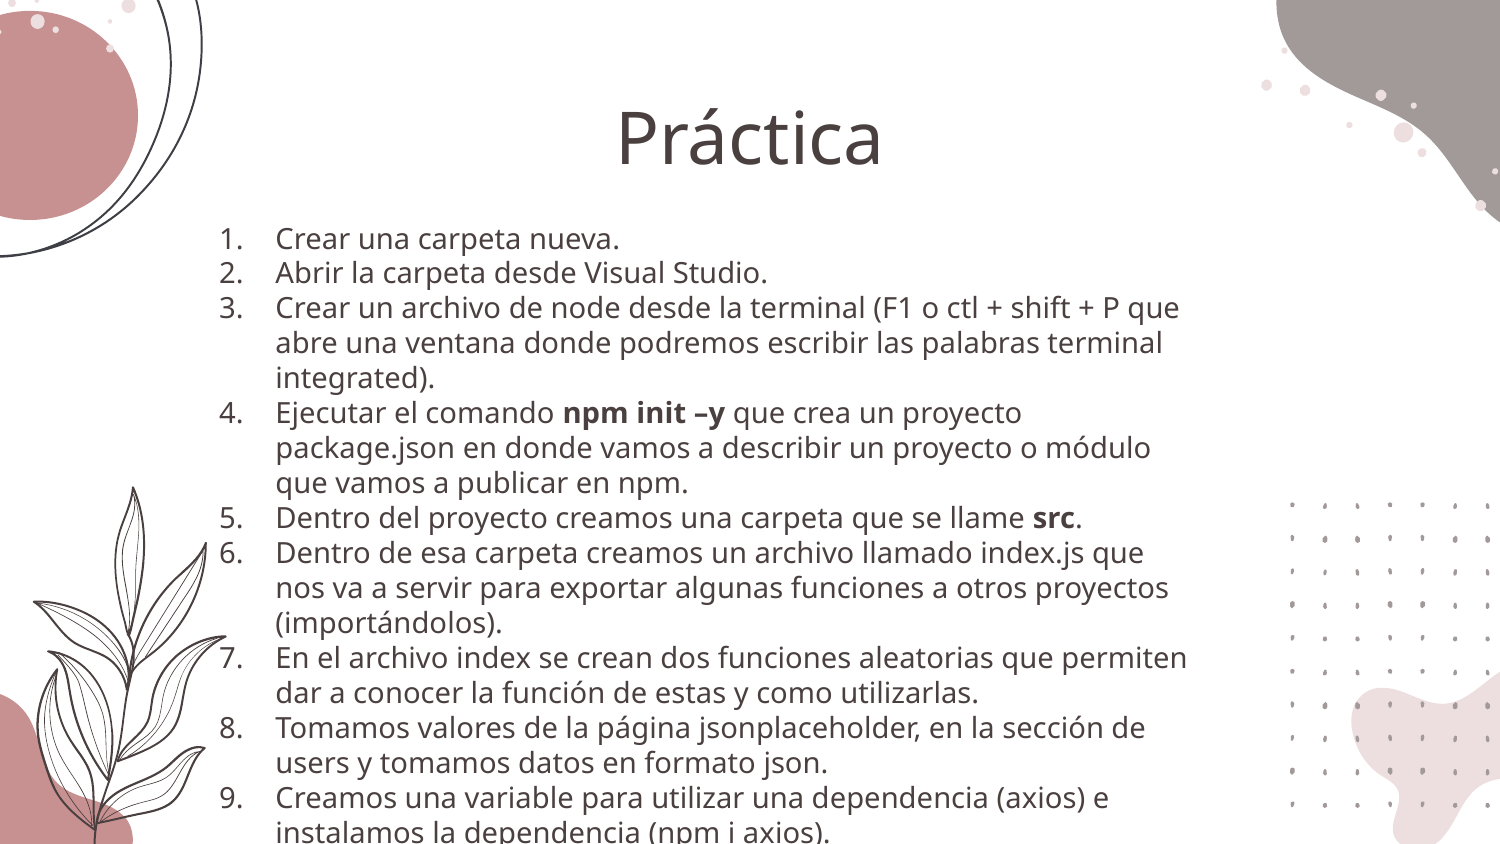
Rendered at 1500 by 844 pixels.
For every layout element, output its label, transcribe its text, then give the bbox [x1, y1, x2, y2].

title Práctica [118, 88, 1382, 183]
subtitle Crear una carpeta nueva. Abrir la carpeta desde Visual Studio. Crear un archivo de node desde la terminal (F1 o ctl + shift + P que abre una ventana donde podremos escribir las palabras terminal integrated). Ejecutar el comando npm init –y que crea un proyecto package.json en donde vamos a describir un proyecto o módulo que vamos a publicar en npm. Dentro del proyecto creamos una carpeta que se llame src. Dentro de esa carpeta creamos un archivo llamado index.js que nos va a servir para exportar algunas funciones a otros proyectos (importándolos). En el archivo index se crean dos funciones aleatorias que permiten dar a conocer la función de estas y como utilizarlas. Tomamos valores de la página jsonplaceholder, en la sección de users y tomamos datos en formato json. Creamos una variable para utilizar una dependencia (axios) e instalamos la dependencia (npm i axios). [181, 204, 1206, 366]
